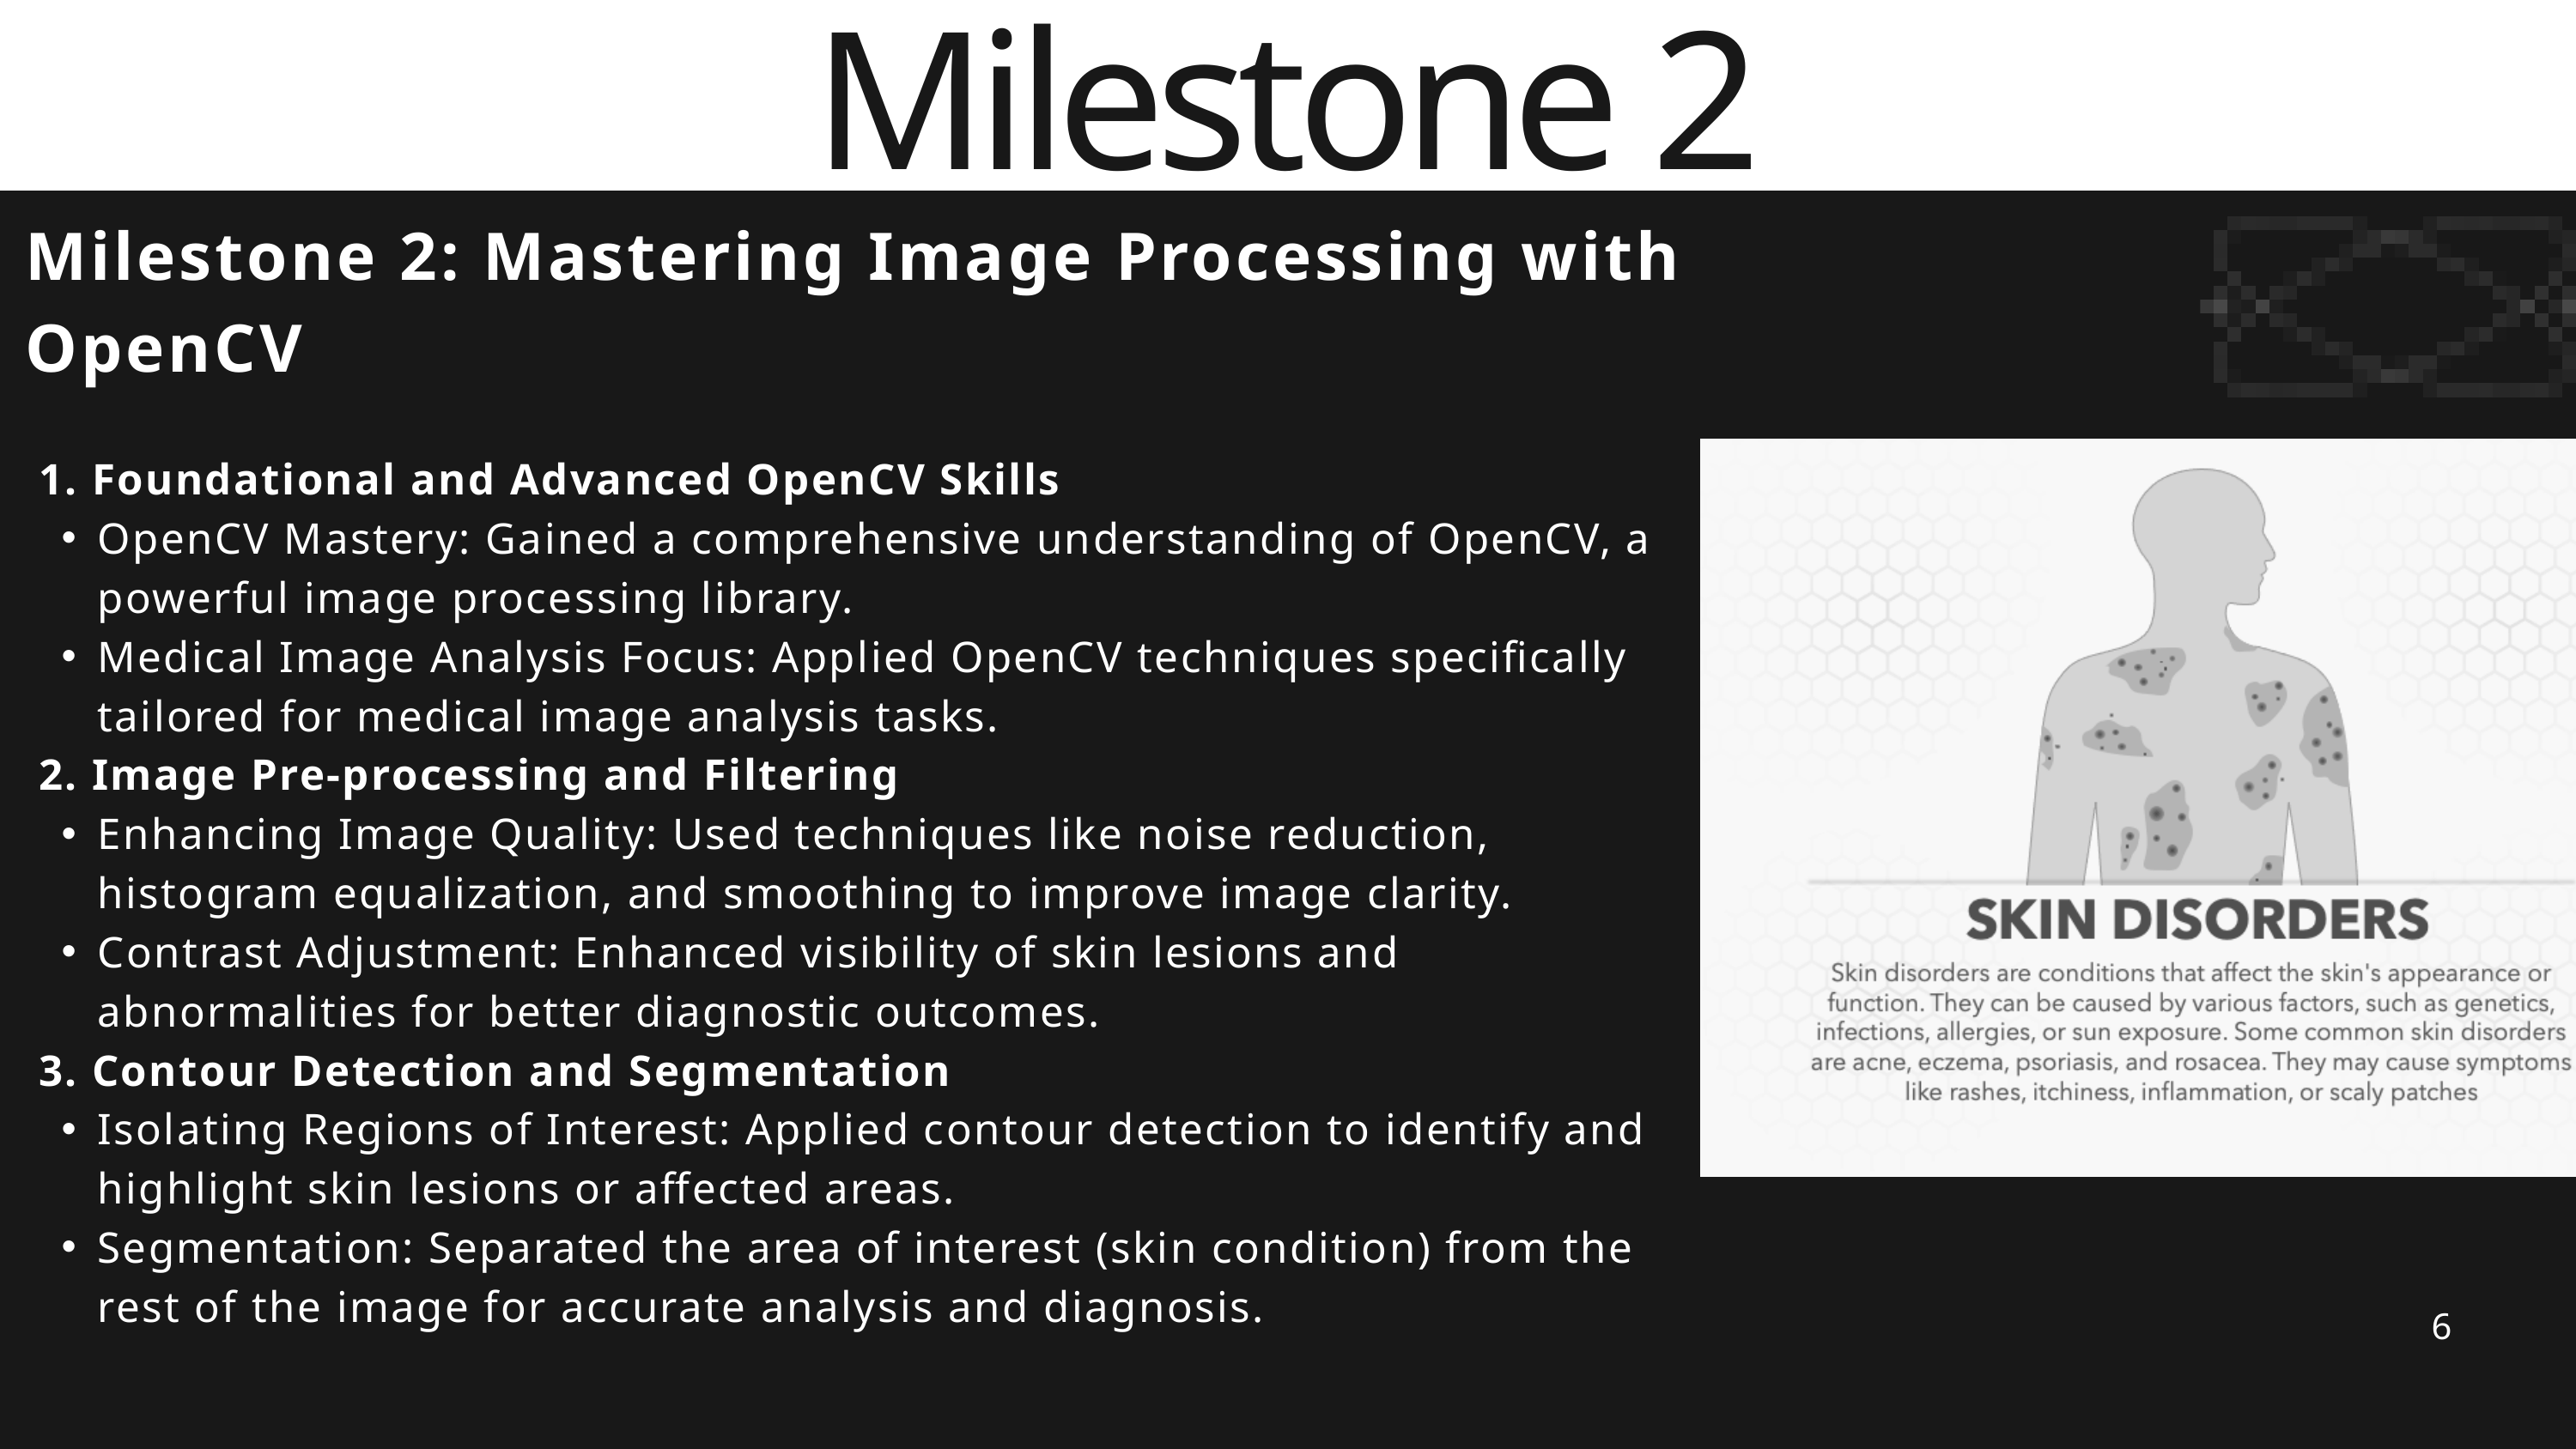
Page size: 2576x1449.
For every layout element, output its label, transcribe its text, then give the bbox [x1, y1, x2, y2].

text_box Milestone 2 [144, 4, 2431, 187]
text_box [0, 191, 2576, 1449]
